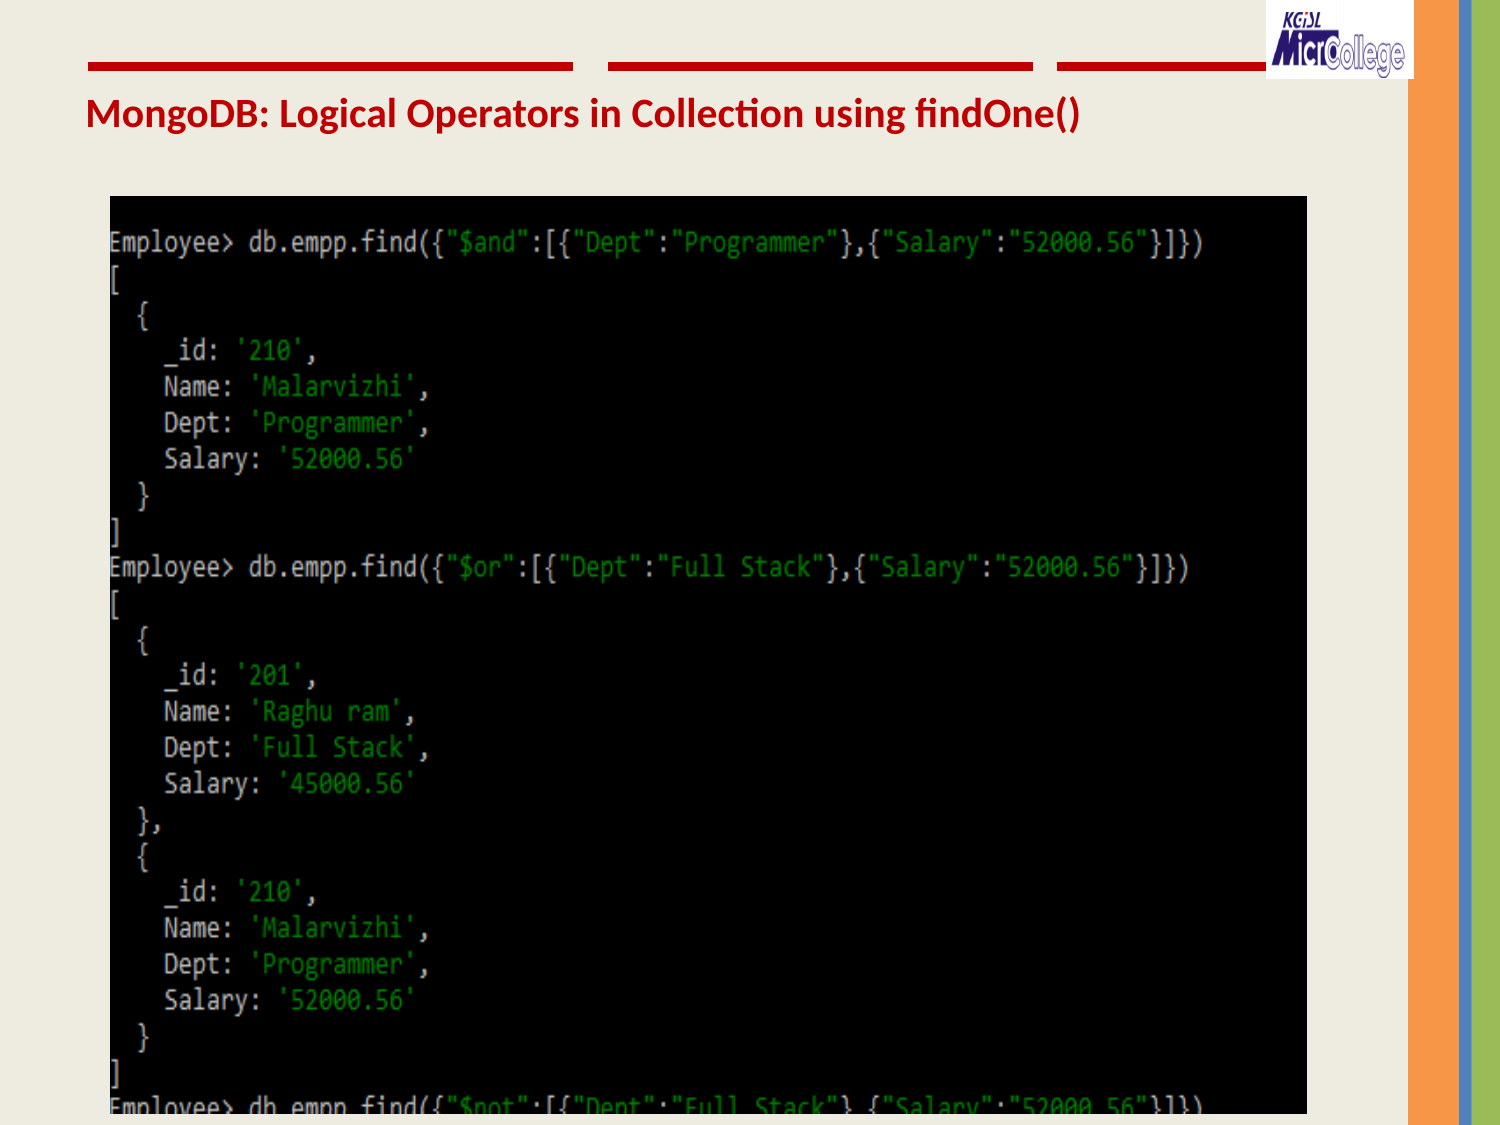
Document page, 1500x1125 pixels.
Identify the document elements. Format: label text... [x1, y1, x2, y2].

list MongoDB: Logical Operators in Collection using findOne() [70, 78, 1346, 1089]
picture [1266, 0, 1415, 79]
picture [109, 195, 1307, 1114]
